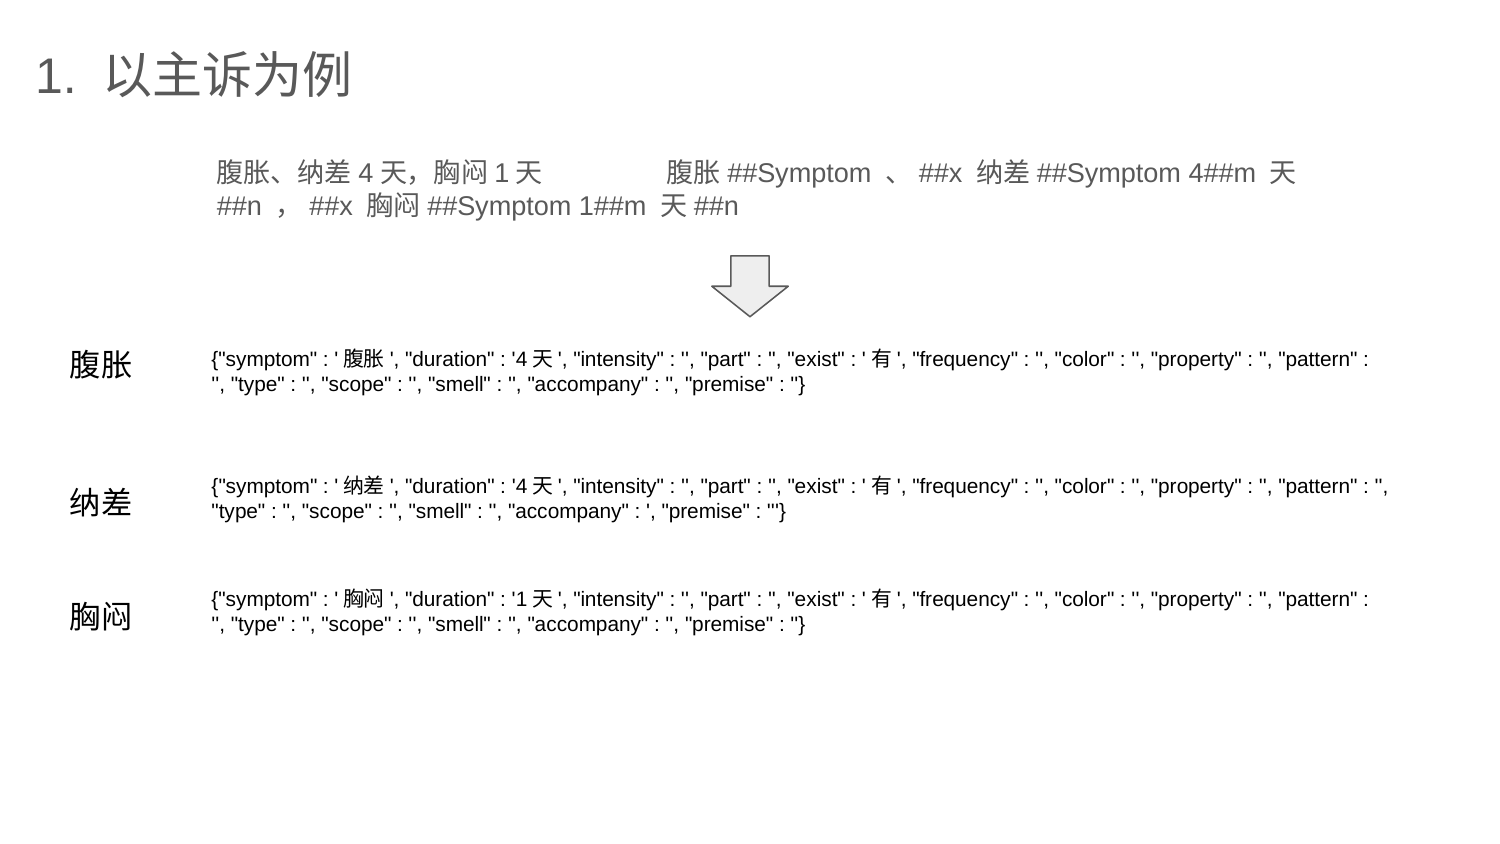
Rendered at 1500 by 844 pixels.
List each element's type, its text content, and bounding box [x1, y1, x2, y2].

text_box 腹胀、纳差4天，胸闷1天 腹胀##Symptom 、##x 纳差##Symptom 4##m 天##n ，##x 胸闷##Symptom 1##m 天##n [201, 140, 1356, 215]
text_box {"symptom" : '胸闷', "duration" : '1天', "intensity" : '', "part" : '', "exist" : '有', "frequency" : '', "color" : '', "property" : '', "pattern" : '', "type" : '', "scope" : '', "smell" : '', "accompany" : '', "premise" : ''} [196, 571, 1386, 702]
text_box [711, 255, 789, 317]
text_box 腹胀 [33, 330, 169, 392]
text_box {"symptom" : '纳差', "duration" : '4天', "intensity" : '', "part" : '', "exist" : '有', "frequency" : '', "color" : '', "property" : '', "pattern" : '', "type" : '', "scope" : '', "smell" : '', "accompany" : ', "premise" : '''} [196, 457, 1434, 560]
text_box 胸闷 [33, 582, 169, 644]
text_box 纳差 [33, 467, 169, 529]
subtitle 1. 以主诉为例 [20, 28, 1134, 122]
text_box {"symptom" : '腹胀', "duration" : '4天', "intensity" : '', "part" : '', "exist" : '有', "frequency" : '', "color" : '', "property" : '', "pattern" : '', "type" : '', "scope" : '', "smell" : '', "accompany" : '', "premise" : ''} [196, 330, 1386, 424]
